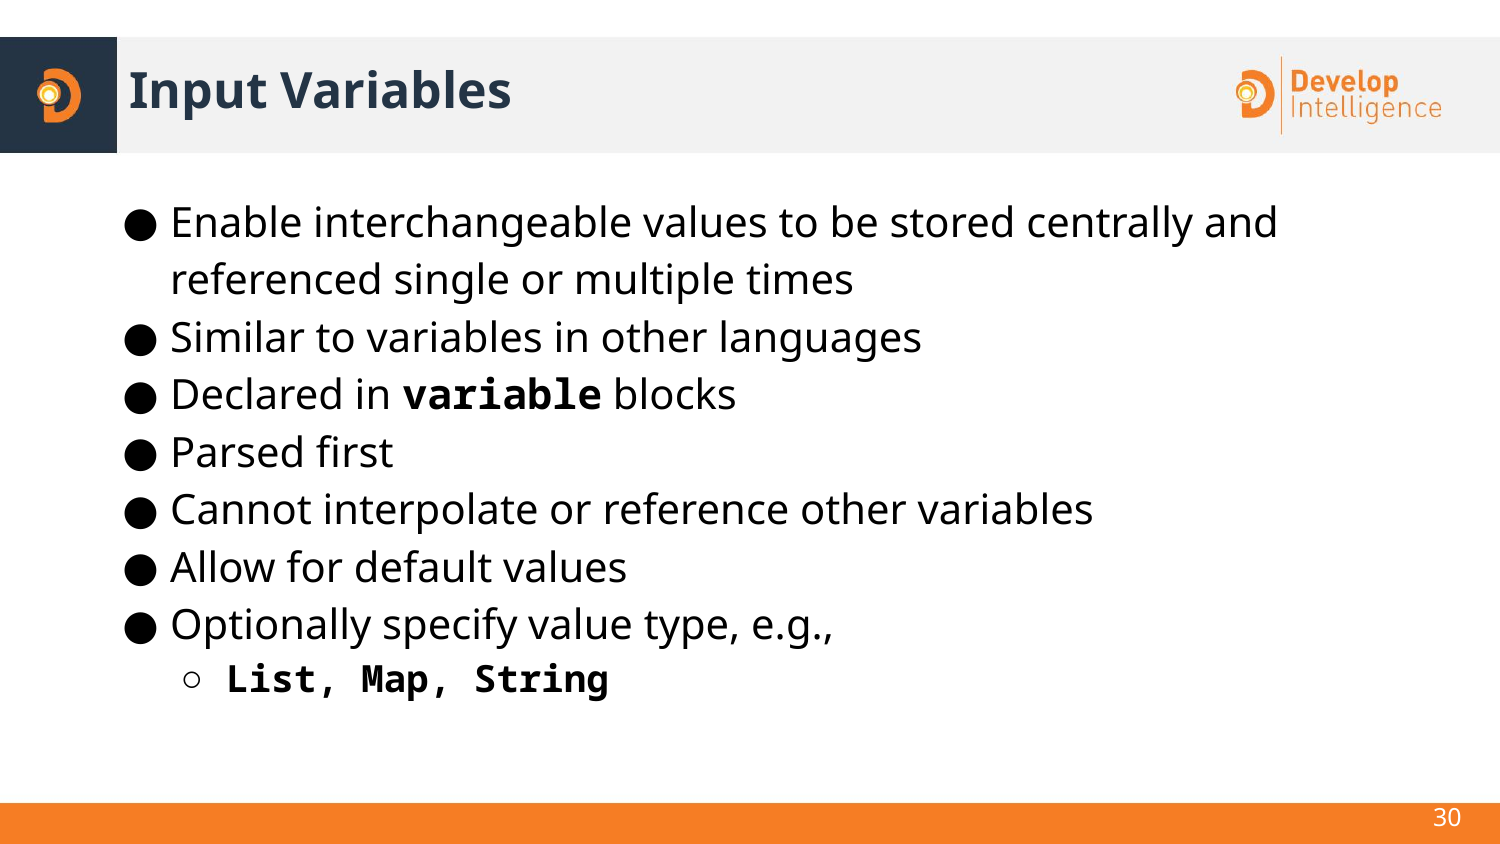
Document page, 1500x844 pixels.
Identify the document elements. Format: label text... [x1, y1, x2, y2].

slide_number <number> [1396, 800, 1499, 837]
list Enable interchangeable values to be stored centrally and referenced single or multiple times Similar to variables in other languages Declared in variable blocks Parsed first Cannot interpolate or reference other variables Allow for default values Optionally specify value type, e.g., List, Map, String [102, 182, 1396, 758]
picture [0, 0, 1500, 844]
title Input Variables [118, 36, 1500, 148]
